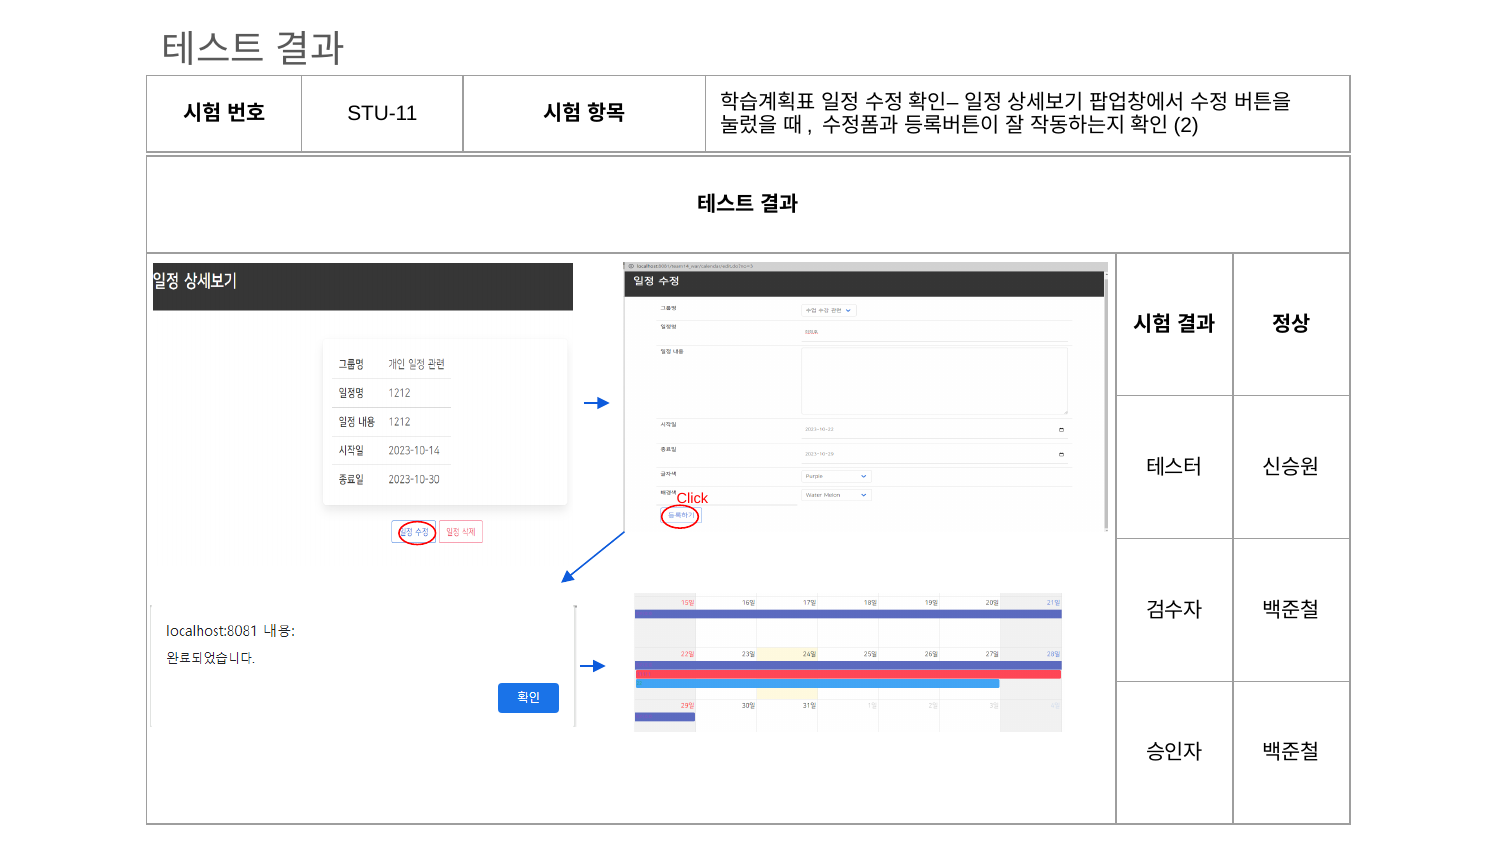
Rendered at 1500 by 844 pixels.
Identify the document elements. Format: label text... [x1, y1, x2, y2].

table_cell 백준철 [1234, 539, 1349, 681]
table_cell 시험 결과 [1117, 254, 1232, 395]
table_cell 승인자 [1117, 682, 1232, 823]
picture [622, 261, 1108, 532]
table_cell 신승원 [1234, 396, 1349, 538]
picture [153, 263, 573, 566]
table_header 테스트 결과 [147, 157, 1349, 252]
table_cell 백준철 [1234, 682, 1349, 823]
table_cell [147, 254, 1115, 823]
table_header STU-11 [302, 76, 462, 151]
table_header 학습계획표 일정 수정 확인– 일정 상세보기 팝업창에서 수정 버튼을 눌렀을 때, 수정폼과 등록버튼이 잘 작동하는지 확인(2) [706, 76, 1349, 151]
table_cell 정상 [1234, 254, 1349, 395]
picture [149, 605, 577, 727]
table_header 시험 번호 [147, 76, 301, 151]
subtitle 테스트 결과 [146, 3, 396, 69]
table_cell 검수자 [1117, 539, 1232, 681]
picture [632, 593, 1065, 732]
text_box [560, 531, 625, 583]
table_header 시험 항목 [464, 76, 705, 151]
table_cell 테스터 [1117, 396, 1232, 538]
